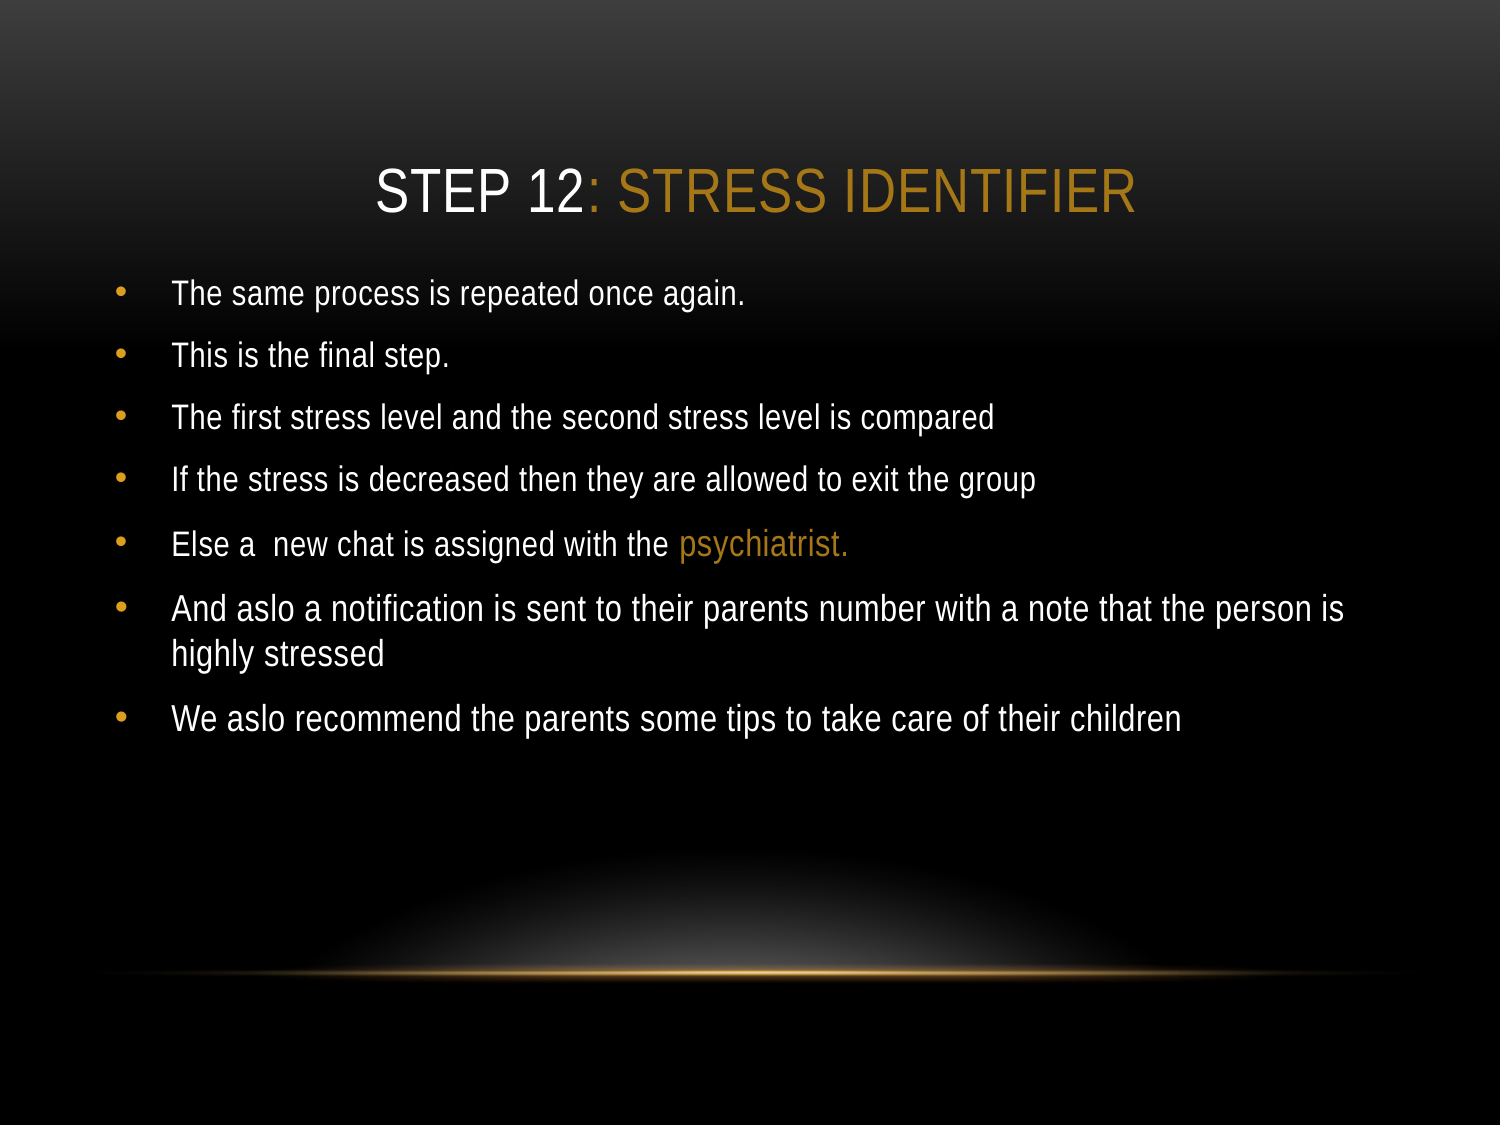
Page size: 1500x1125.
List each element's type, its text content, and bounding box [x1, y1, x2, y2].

title STEP 12: STRESS IDENTIFIER [99, 45, 1400, 233]
picture [0, 0, 1500, 1125]
list The same process is repeated once again. This is the final step. The first stress level and the second stress level is compared If the stress is decreased then they are allowed to exit the group Else a new chat is assigned with the psychiatrist. And aslo a notification is sent to their parents number with a note that the person is highly stressed We aslo recommend the parents some tips to take care of their children [99, 262, 1400, 938]
